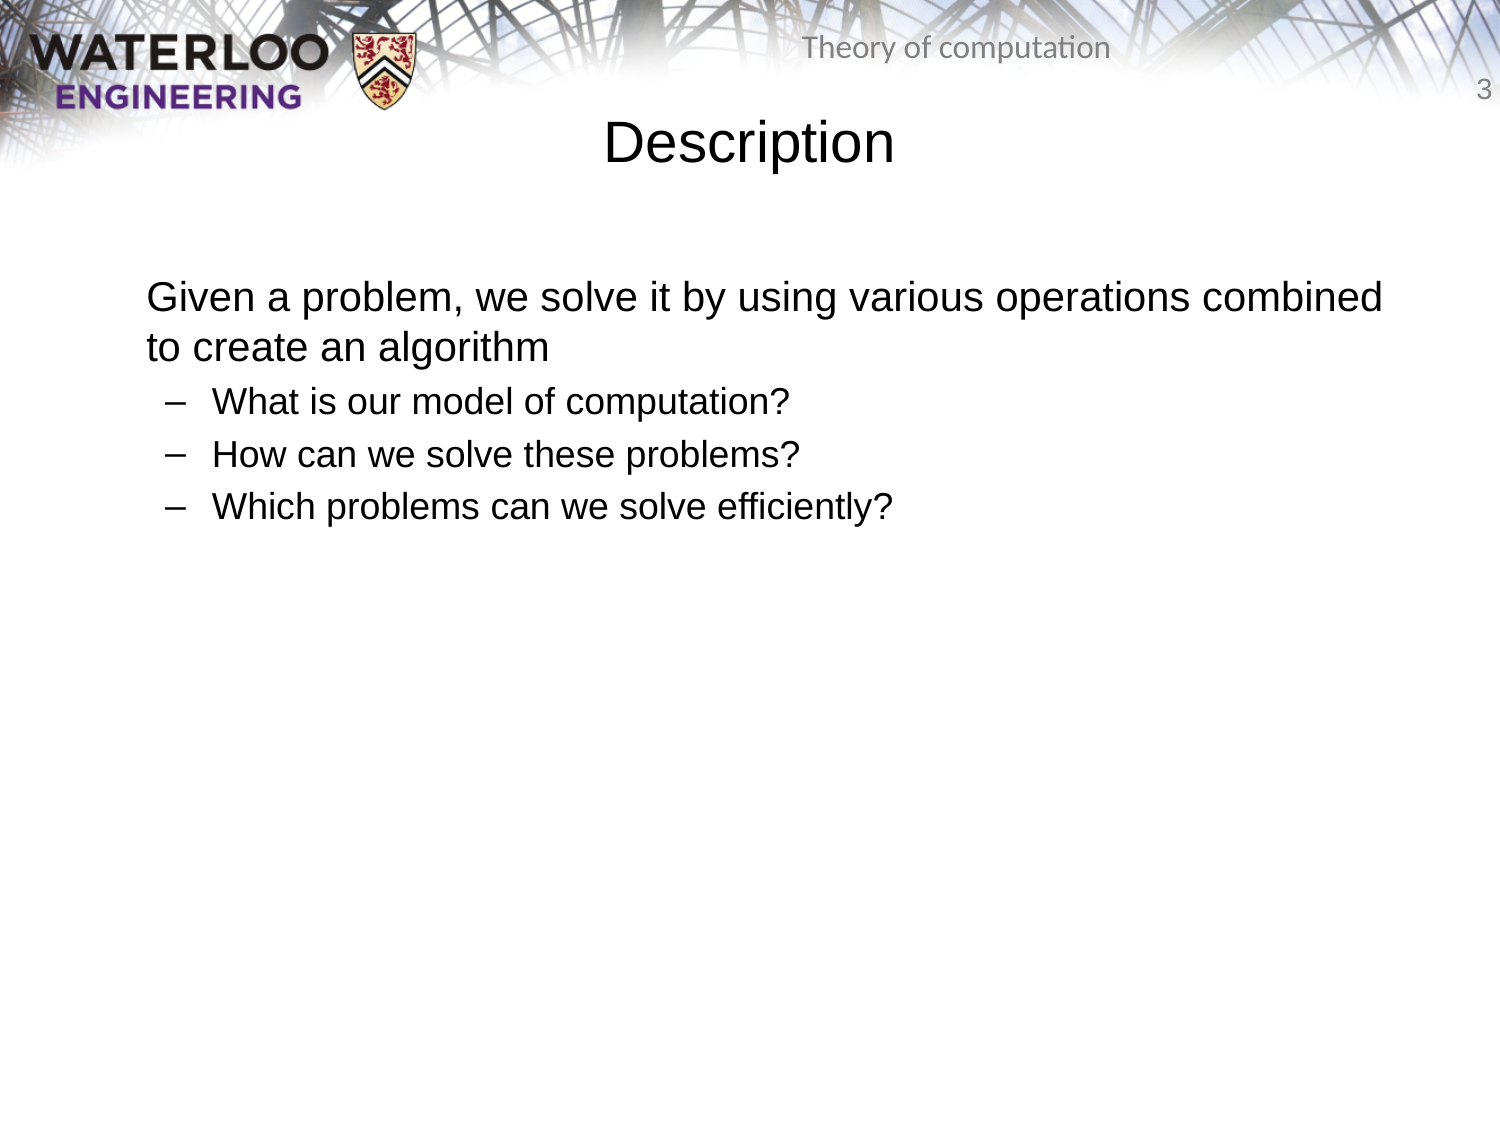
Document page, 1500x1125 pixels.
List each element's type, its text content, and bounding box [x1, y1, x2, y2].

picture [0, 0, 1500, 1125]
list Given a problem, we solve it by using various operations combined to create an algorithm What is our model of computation? How can we solve these problems? Which problems can we solve efficiently? [74, 262, 1426, 1006]
title Description [74, 44, 1426, 233]
